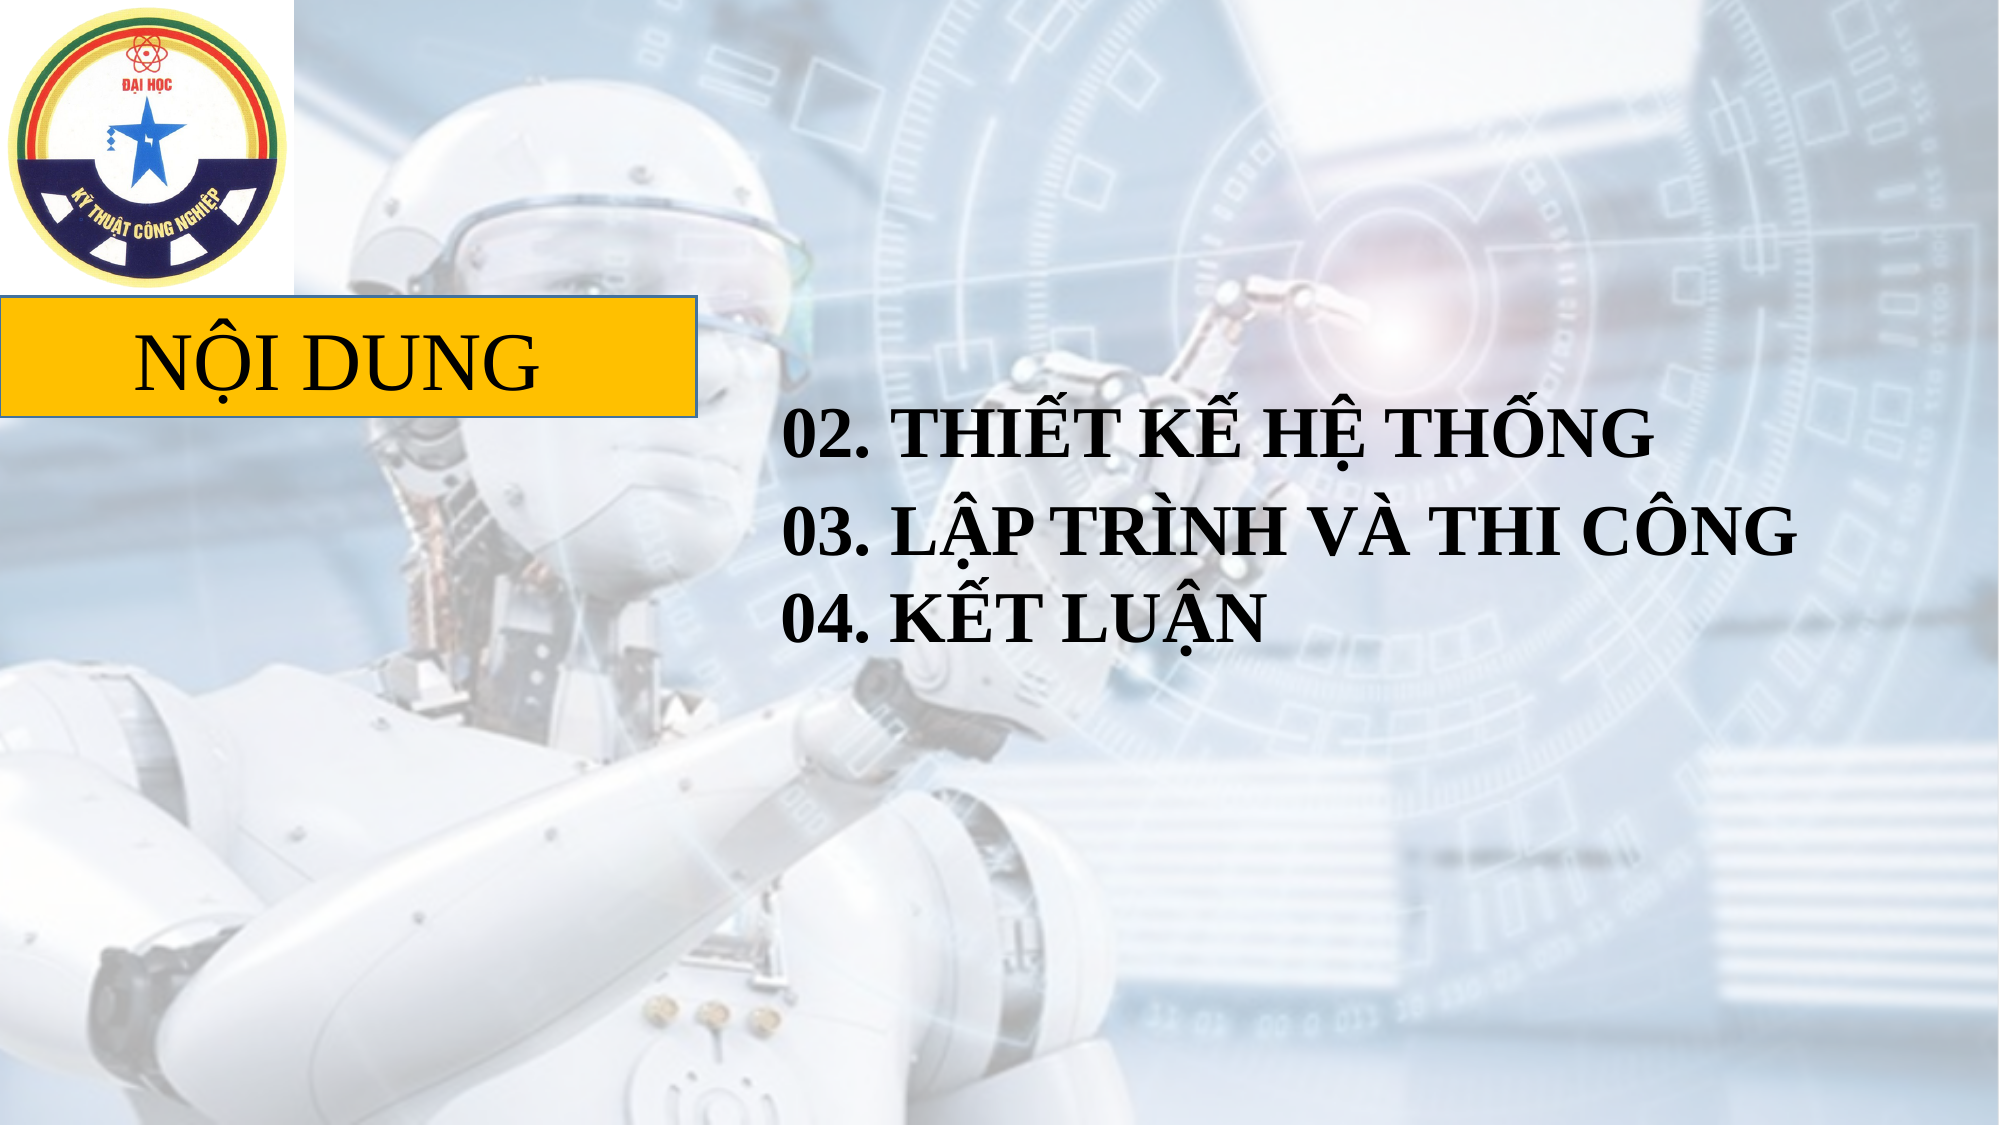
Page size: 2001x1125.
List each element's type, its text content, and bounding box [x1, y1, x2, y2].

text_box NỘI DUNG [0, 295, 698, 418]
picture [0, 0, 294, 295]
text_box 04. KẾT LUẬN [766, 562, 1663, 710]
list 02. THIẾT KẾ HỆ THỐNG [766, 344, 1681, 461]
list 03. LẬP TRÌNH VÀ THI CÔNG [766, 461, 1933, 580]
title 01. TỔNG QUAN HỆ THỐNG [766, 290, 1799, 440]
